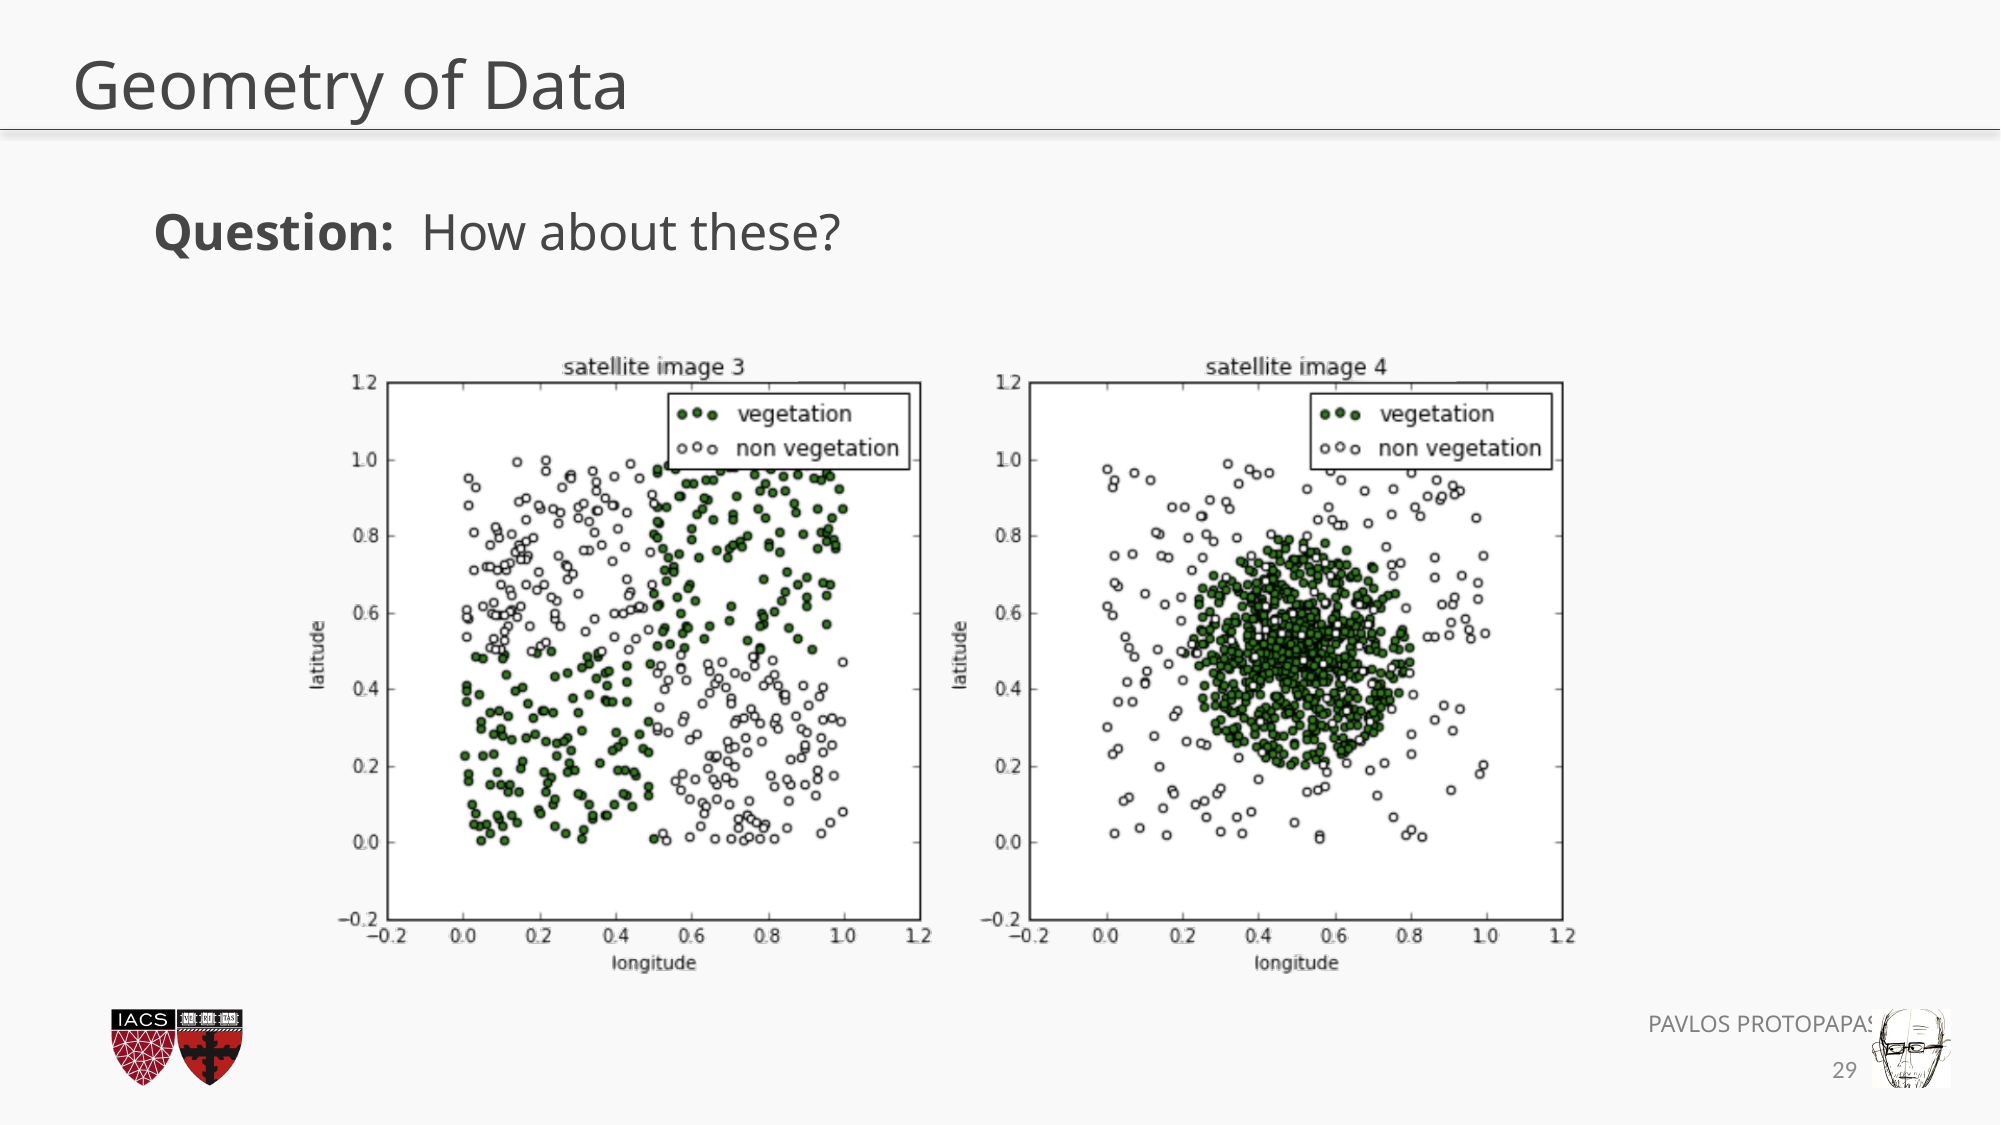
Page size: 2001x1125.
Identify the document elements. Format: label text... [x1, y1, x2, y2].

picture [302, 345, 1589, 984]
slide_number 29 [1405, 1038, 1873, 1099]
picture [1872, 1009, 1951, 1088]
list Question: How about these? [136, 193, 1831, 540]
title Geometry of Data [57, 35, 1943, 162]
picture [109, 1009, 243, 1086]
